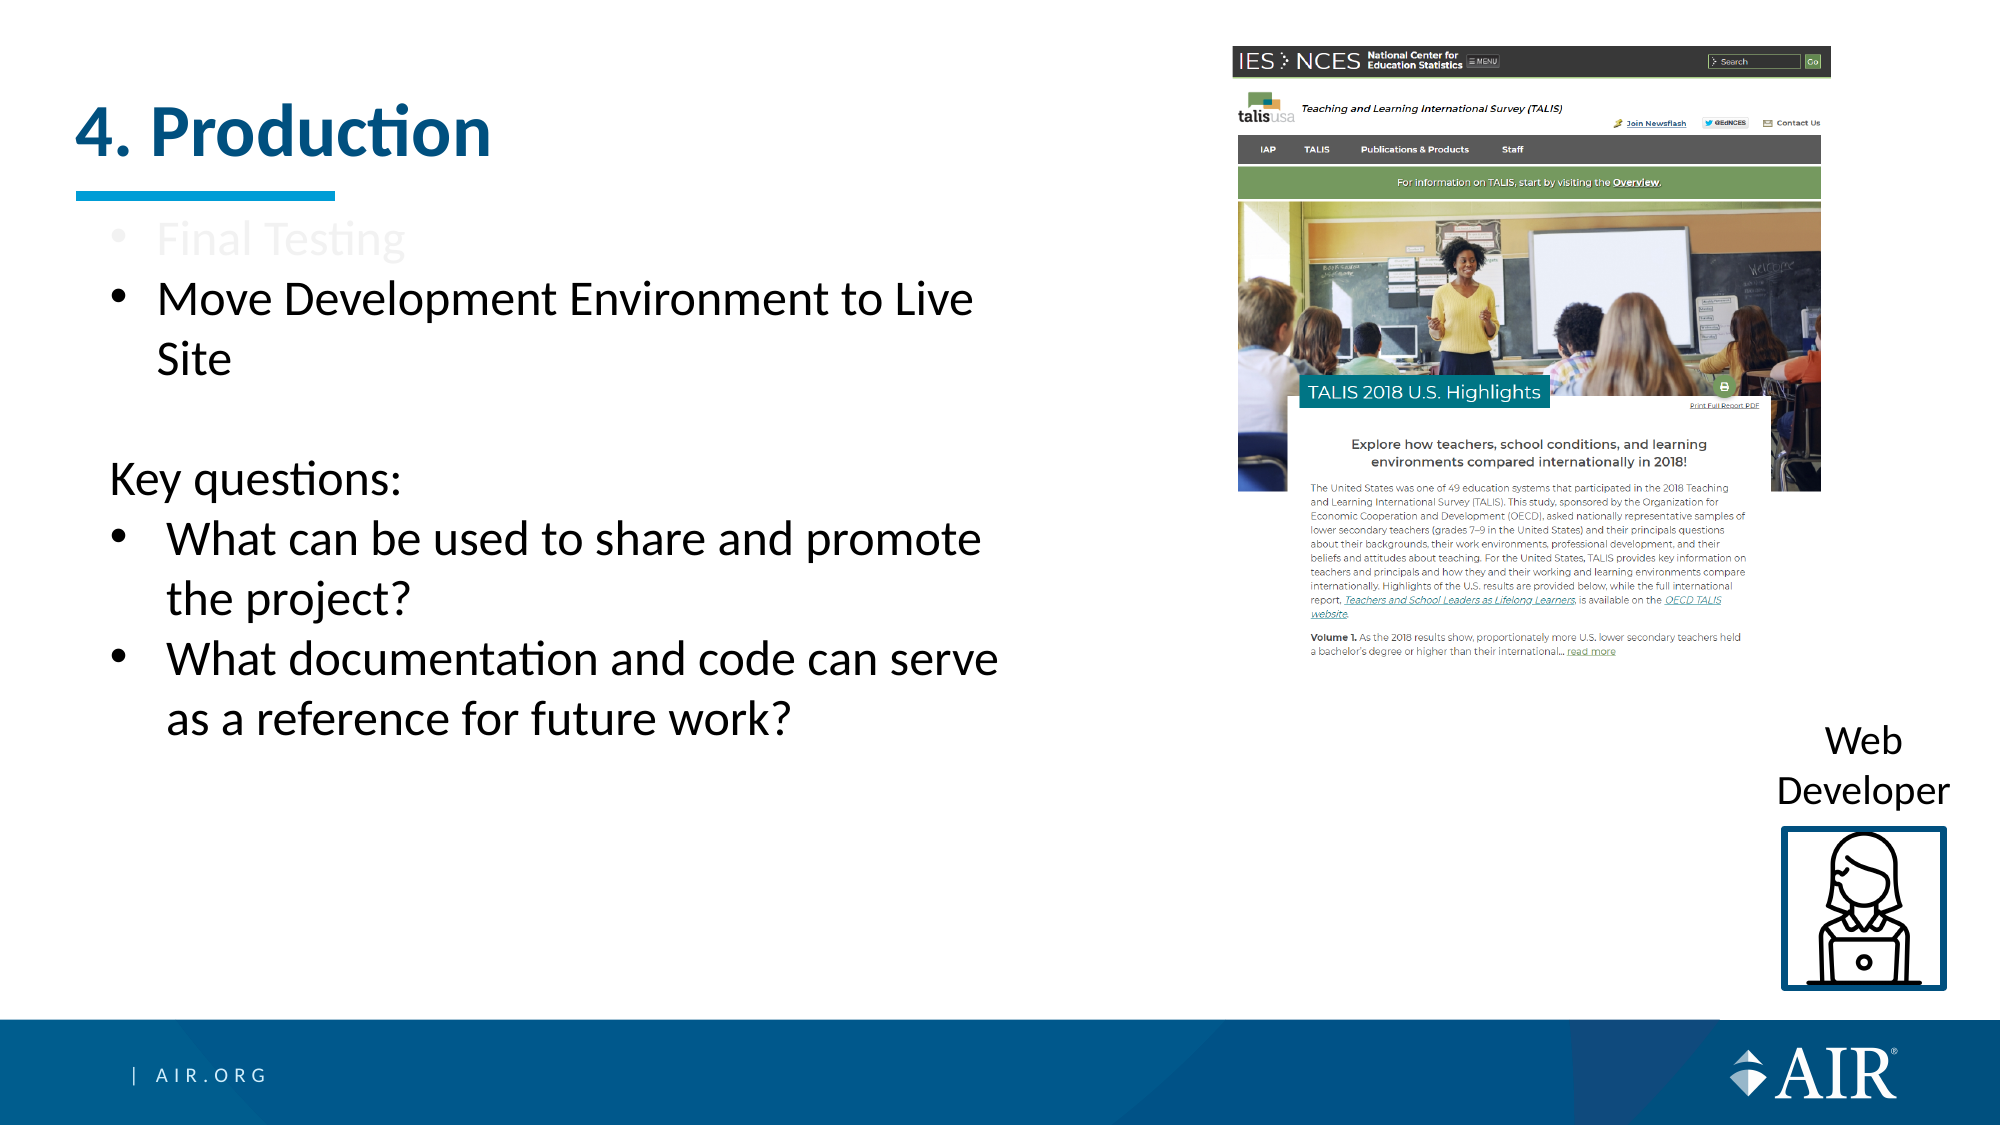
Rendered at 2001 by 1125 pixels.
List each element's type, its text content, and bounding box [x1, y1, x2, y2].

text_box Web Developer [1730, 705, 1998, 820]
text_box Final Testing Move Development Environment to Live Site Key questions: What can be used to share and promote the project? What documentation and code can serve as a reference for future work? [95, 198, 1042, 813]
picture [1232, 46, 1831, 658]
picture [1787, 831, 1941, 985]
title 4. Production [75, 0, 1925, 173]
picture [1728, 1046, 1899, 1100]
